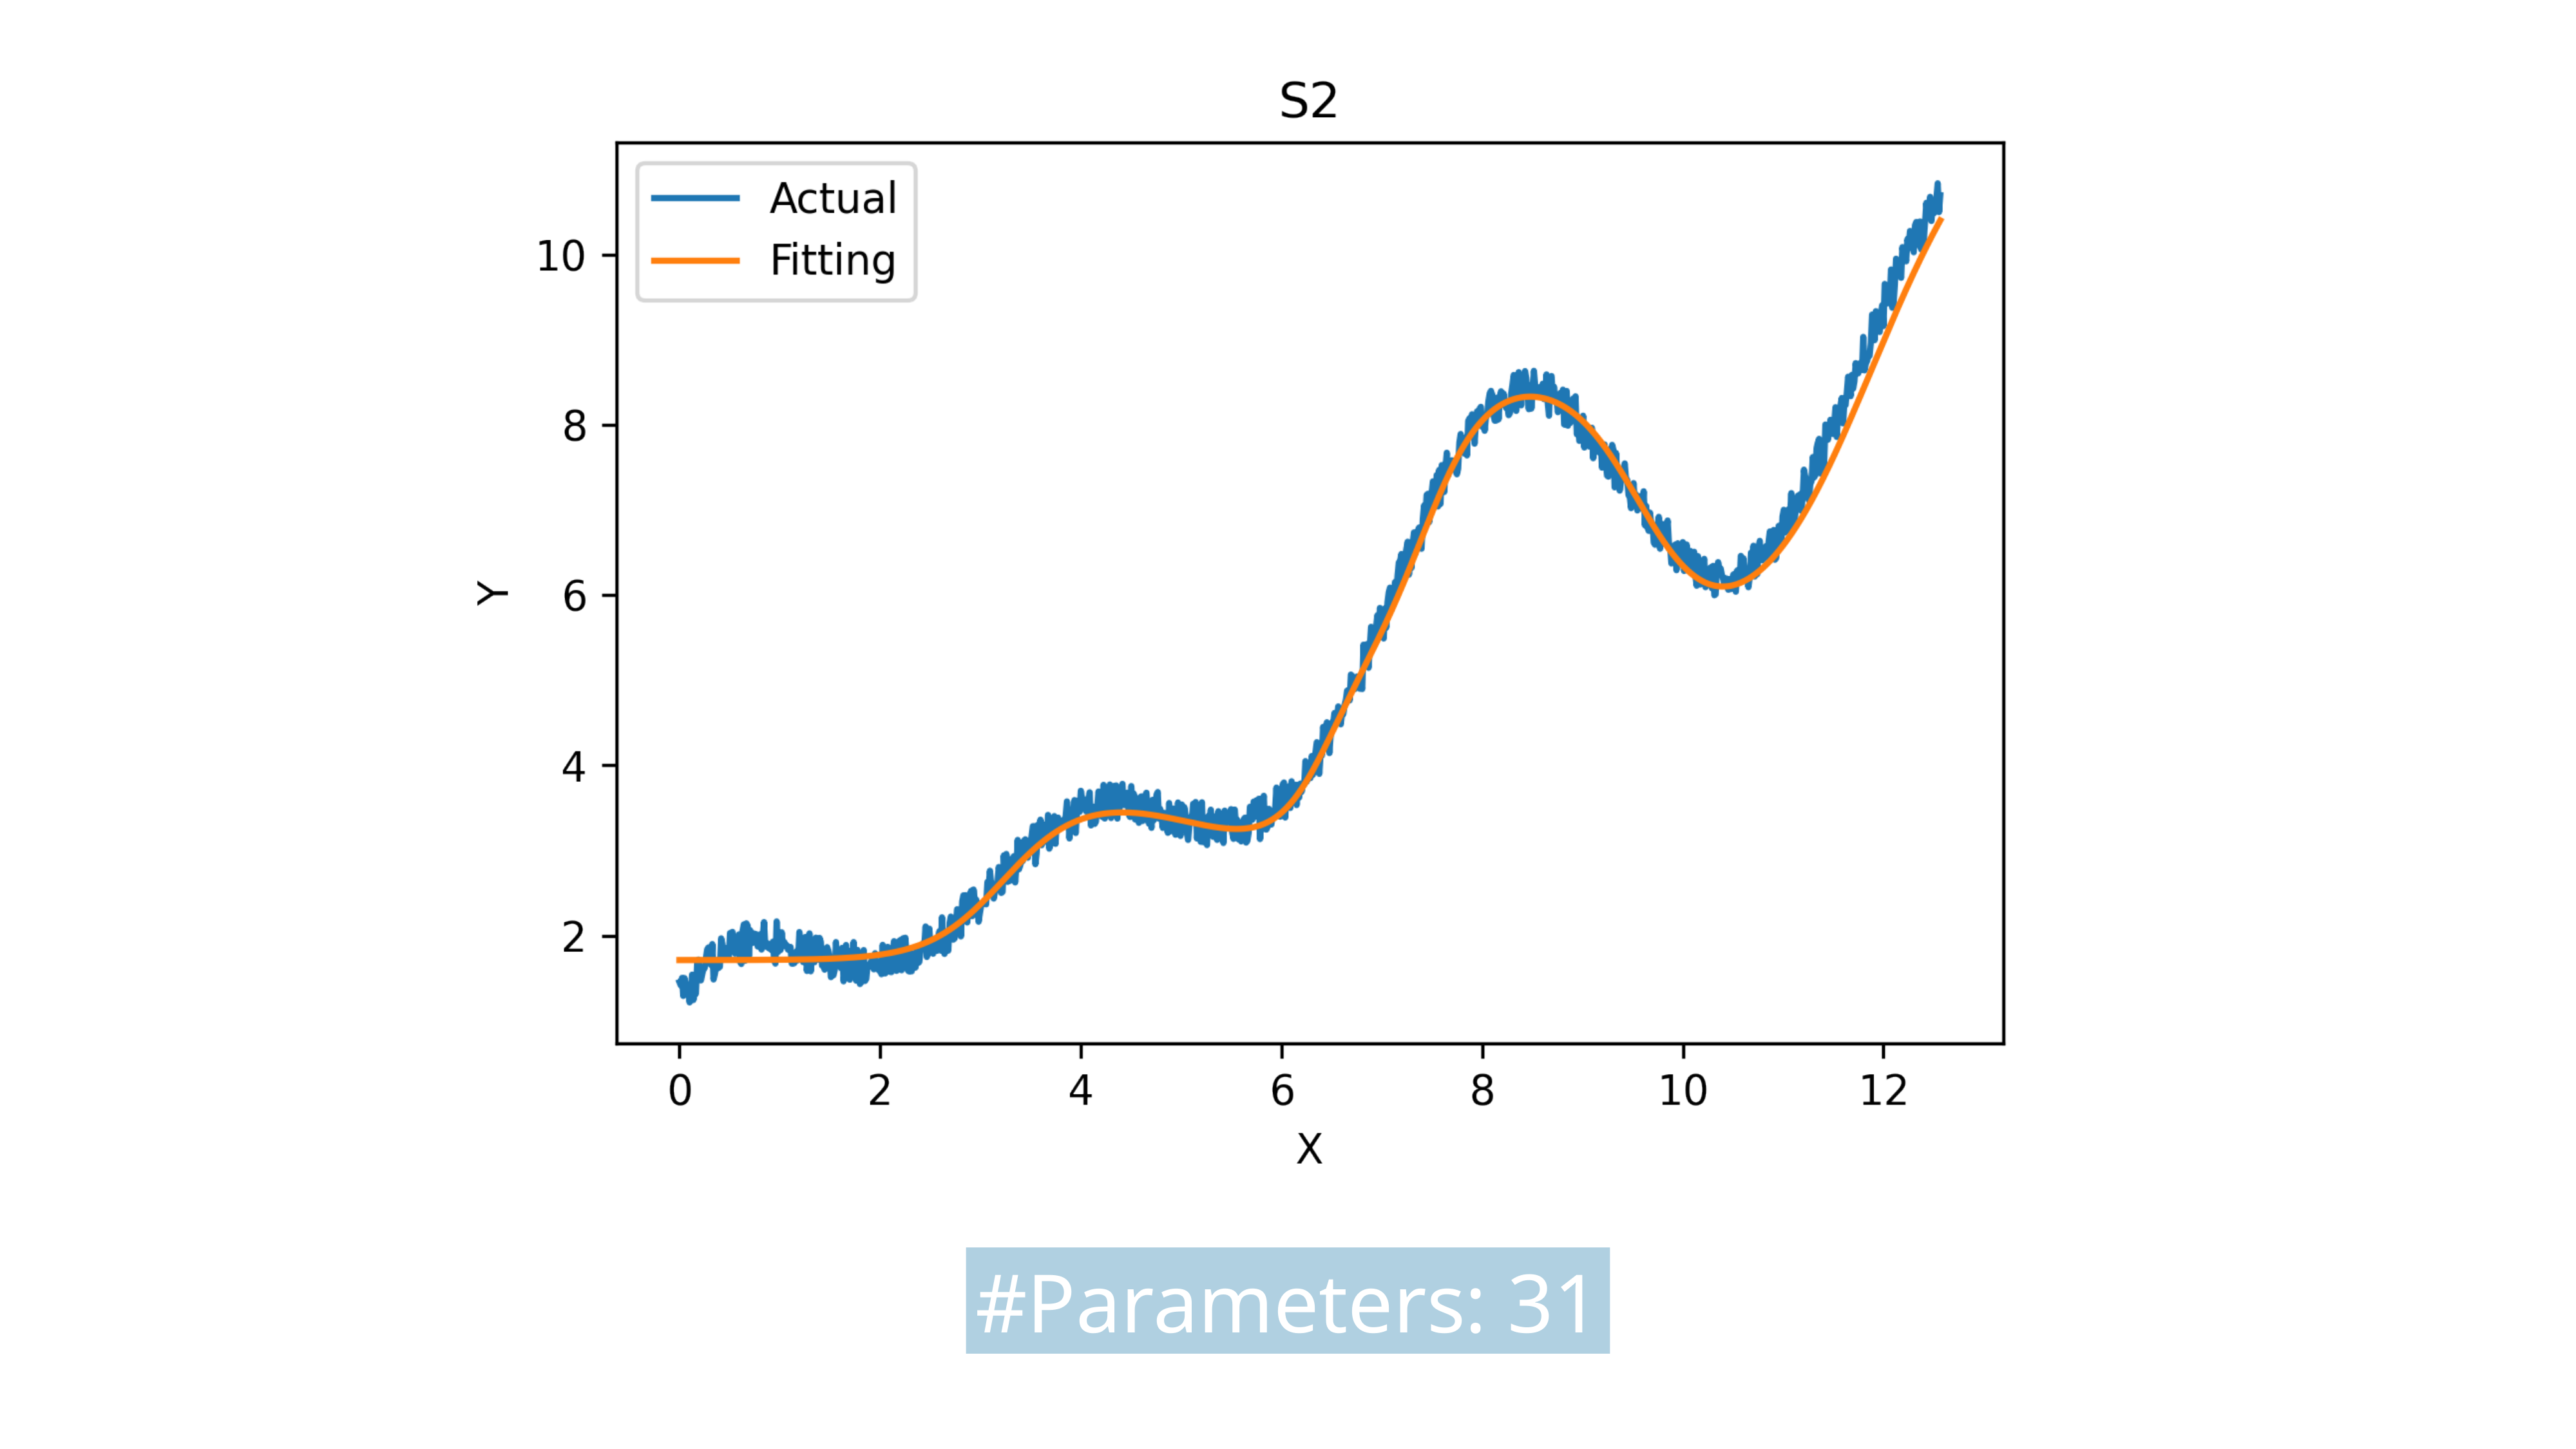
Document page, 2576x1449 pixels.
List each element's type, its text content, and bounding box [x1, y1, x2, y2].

text_box #Parameters: 31 [966, 1247, 1610, 1354]
picture [393, 0, 2183, 1193]
